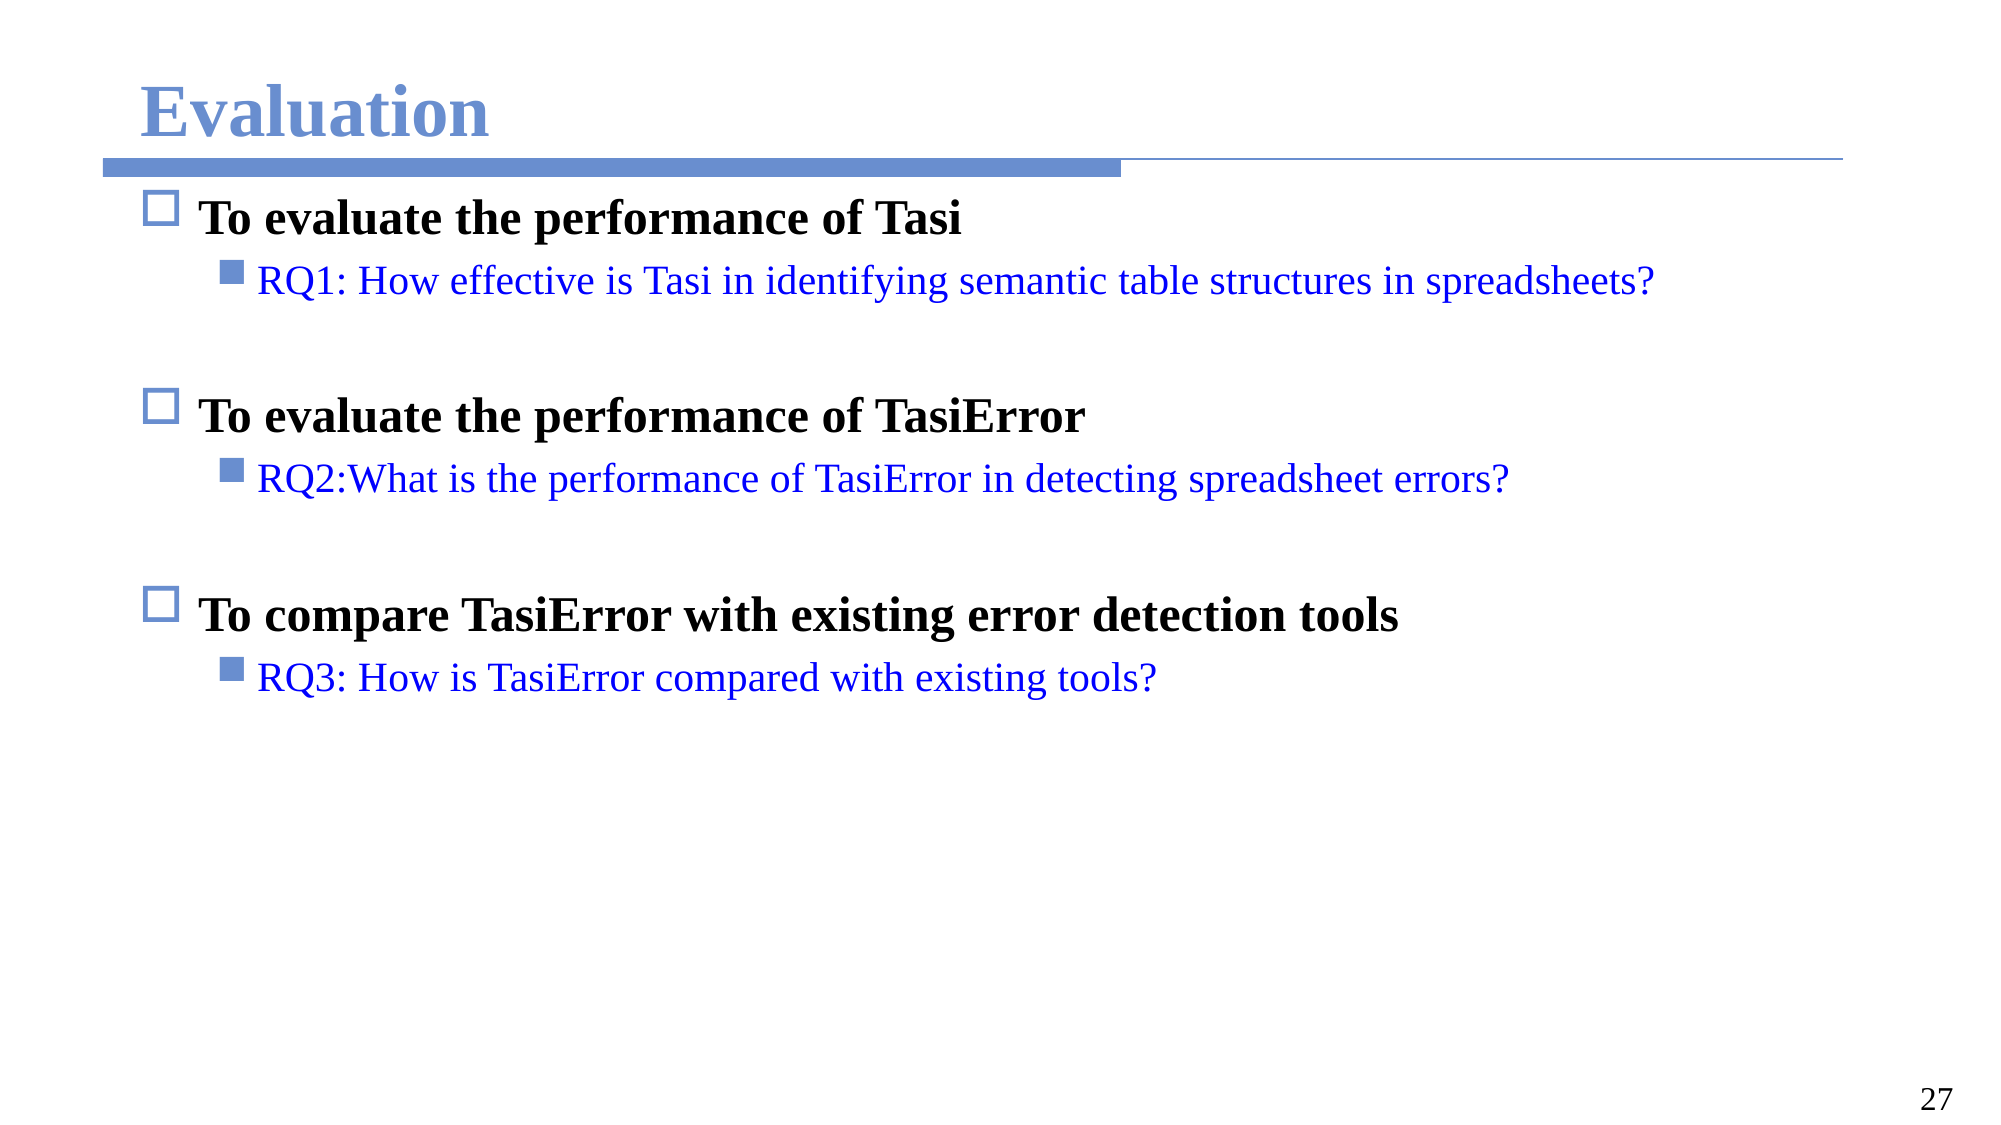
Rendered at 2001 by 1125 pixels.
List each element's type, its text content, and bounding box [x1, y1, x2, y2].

list To evaluate the performance of Tasi RQ1: How effective is Tasi in identifying semantic table structures in spreadsheets? To evaluate the performance of TasiError RQ2:What is the performance of TasiError in detecting spreadsheet errors? To compare TasiError with existing error detection tools RQ3: How is TasiError compared with existing tools? [123, 176, 1874, 1119]
title Evaluation [125, 50, 1876, 159]
slide_number 27 [1873, 1070, 2000, 1123]
